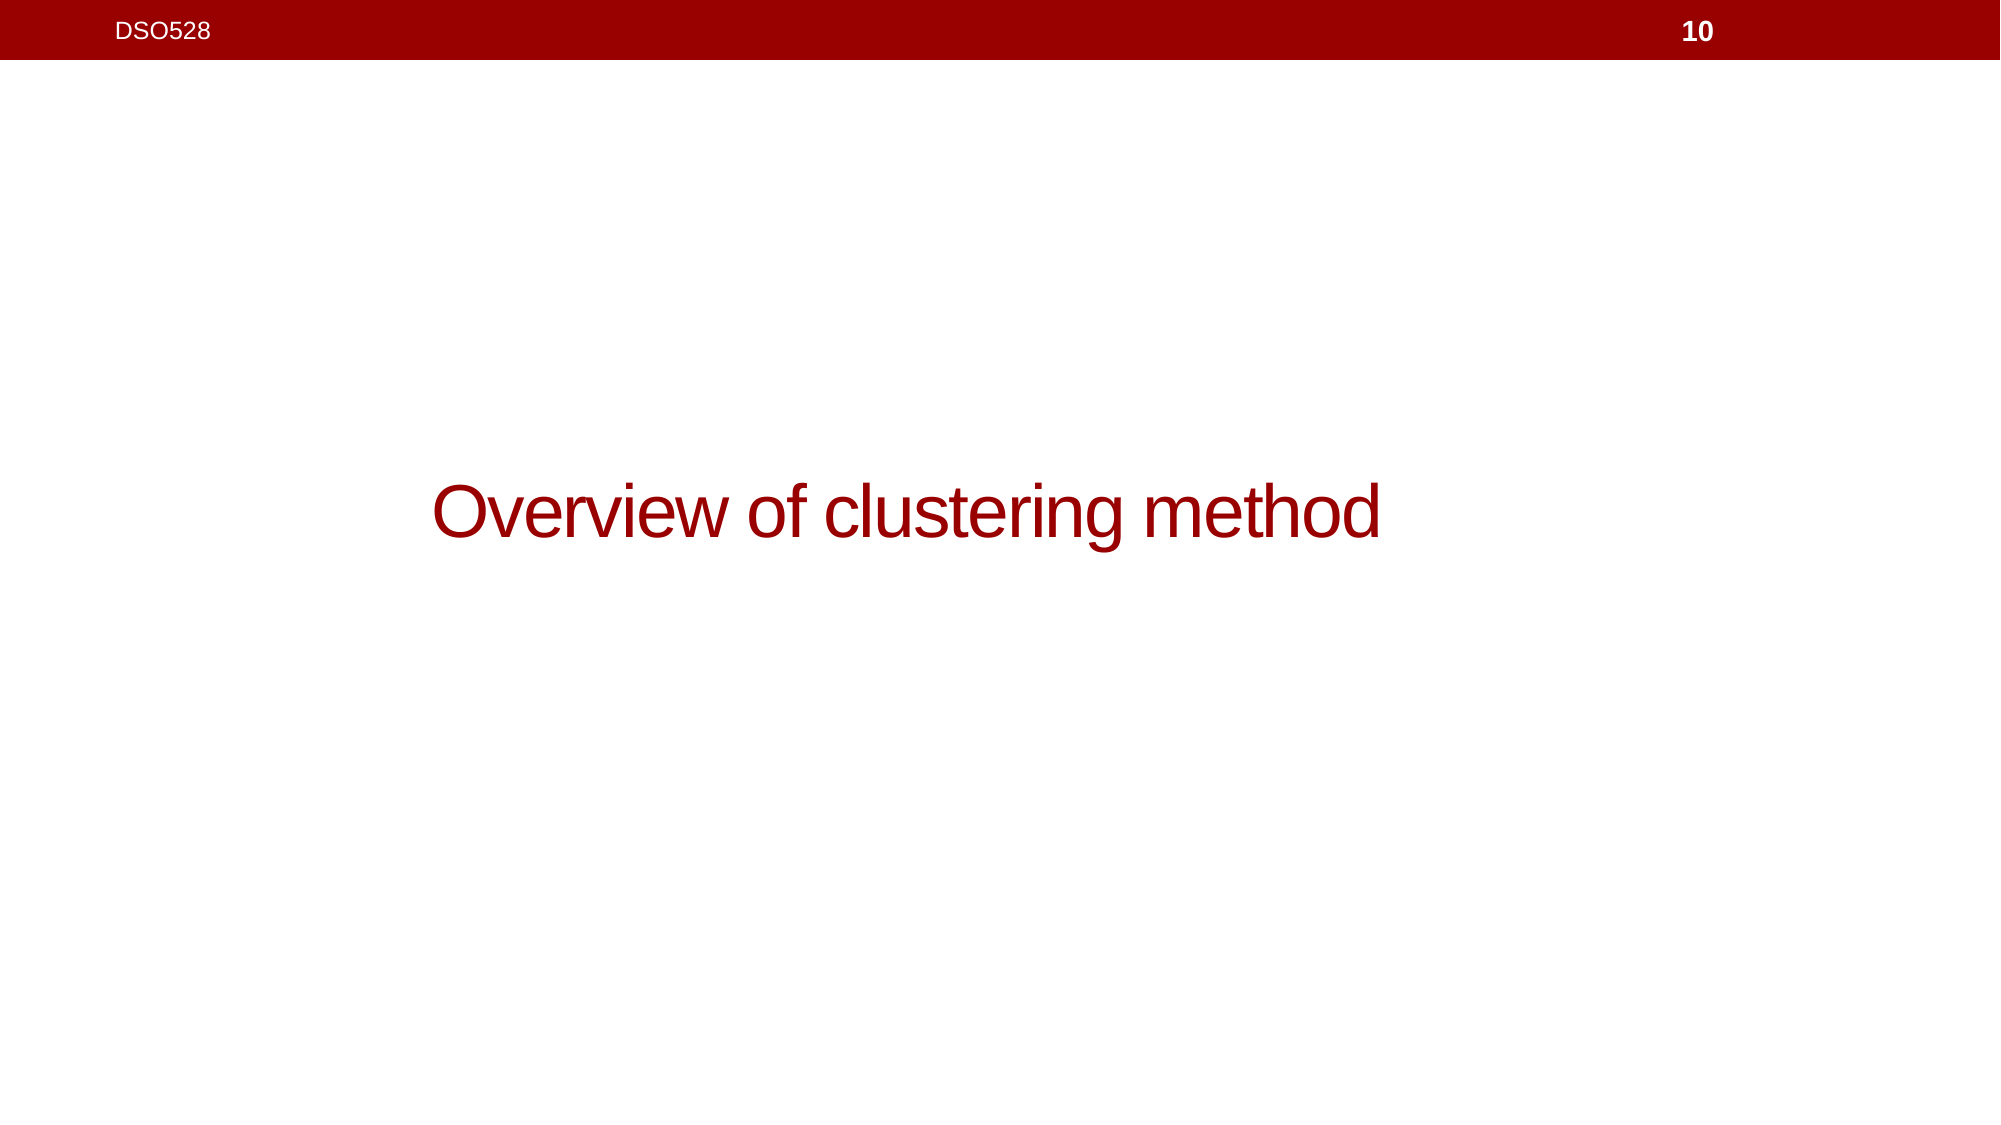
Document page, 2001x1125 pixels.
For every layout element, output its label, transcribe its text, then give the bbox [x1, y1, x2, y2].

slide_number DSO528 [99, 3, 734, 57]
title Overview of clustering method [416, 426, 1767, 589]
slide_number 10 [1666, 3, 1900, 57]
